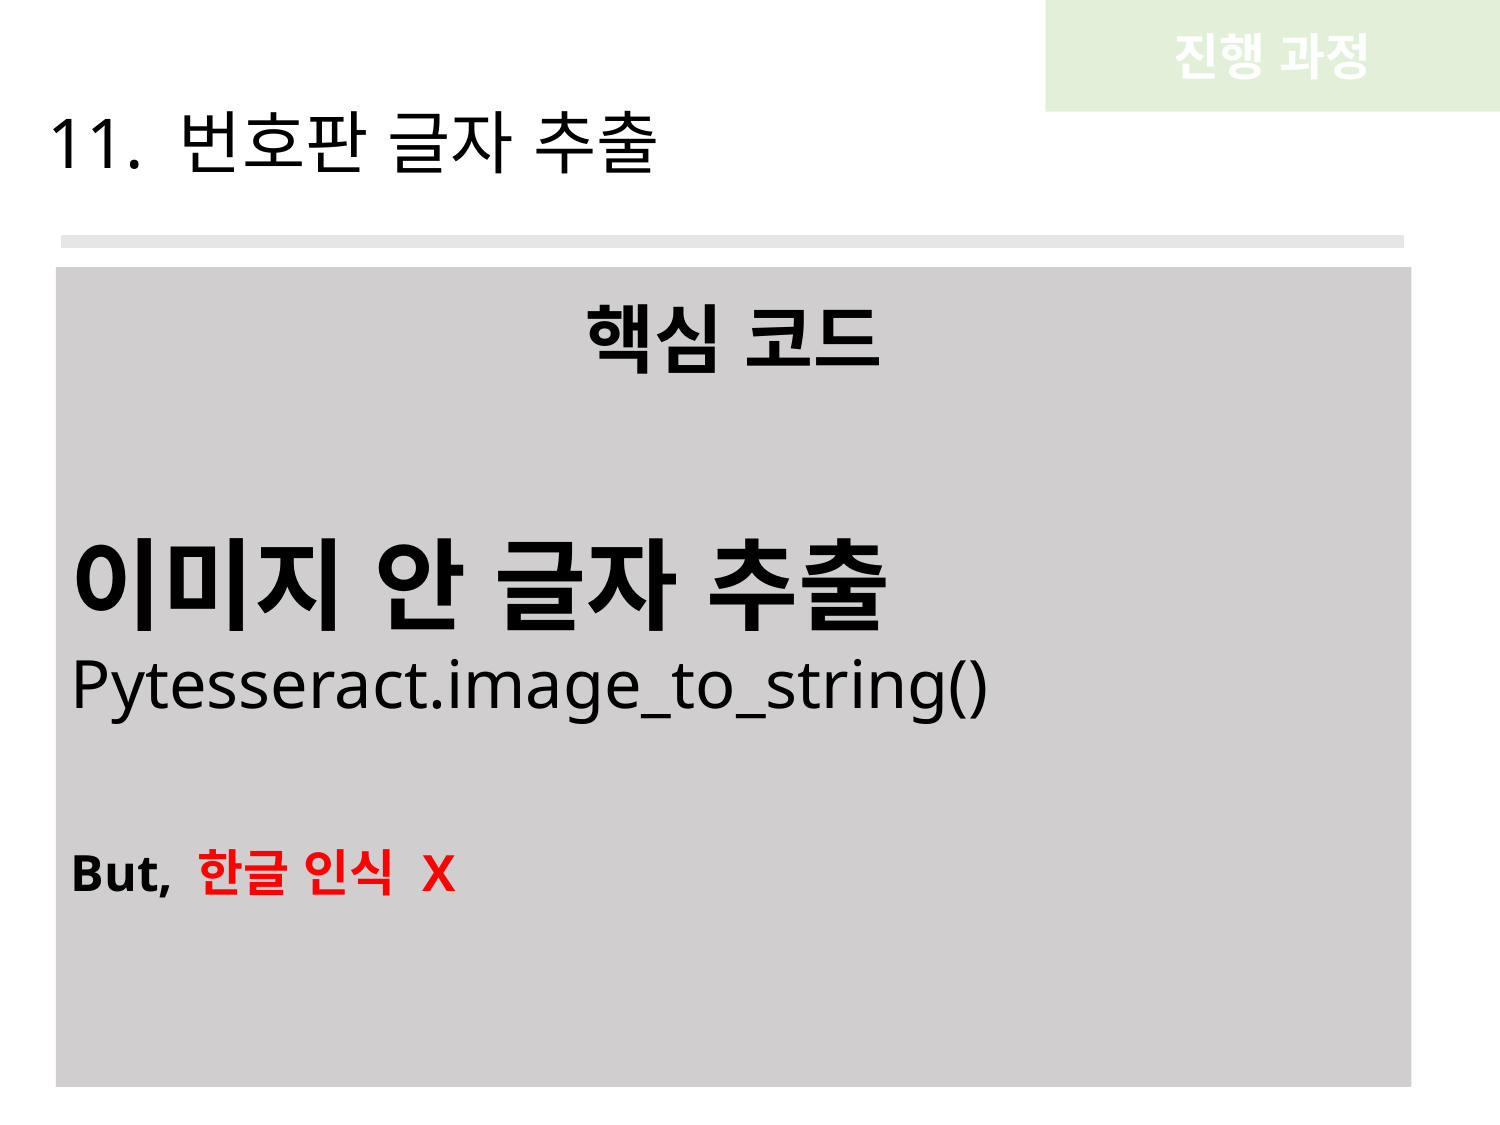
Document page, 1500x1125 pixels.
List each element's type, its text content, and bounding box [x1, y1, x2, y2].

text_box 핵심 코드 이미지 안 글자 추출 Pytesseract.image_to_string() But, 한글 인식 X [55, 266, 1412, 1088]
text_box [1353, 233, 1406, 250]
text_box 진행 과정 [1044, 0, 1500, 113]
text_box 11. 번호판 글자 추출 [32, 37, 1353, 256]
